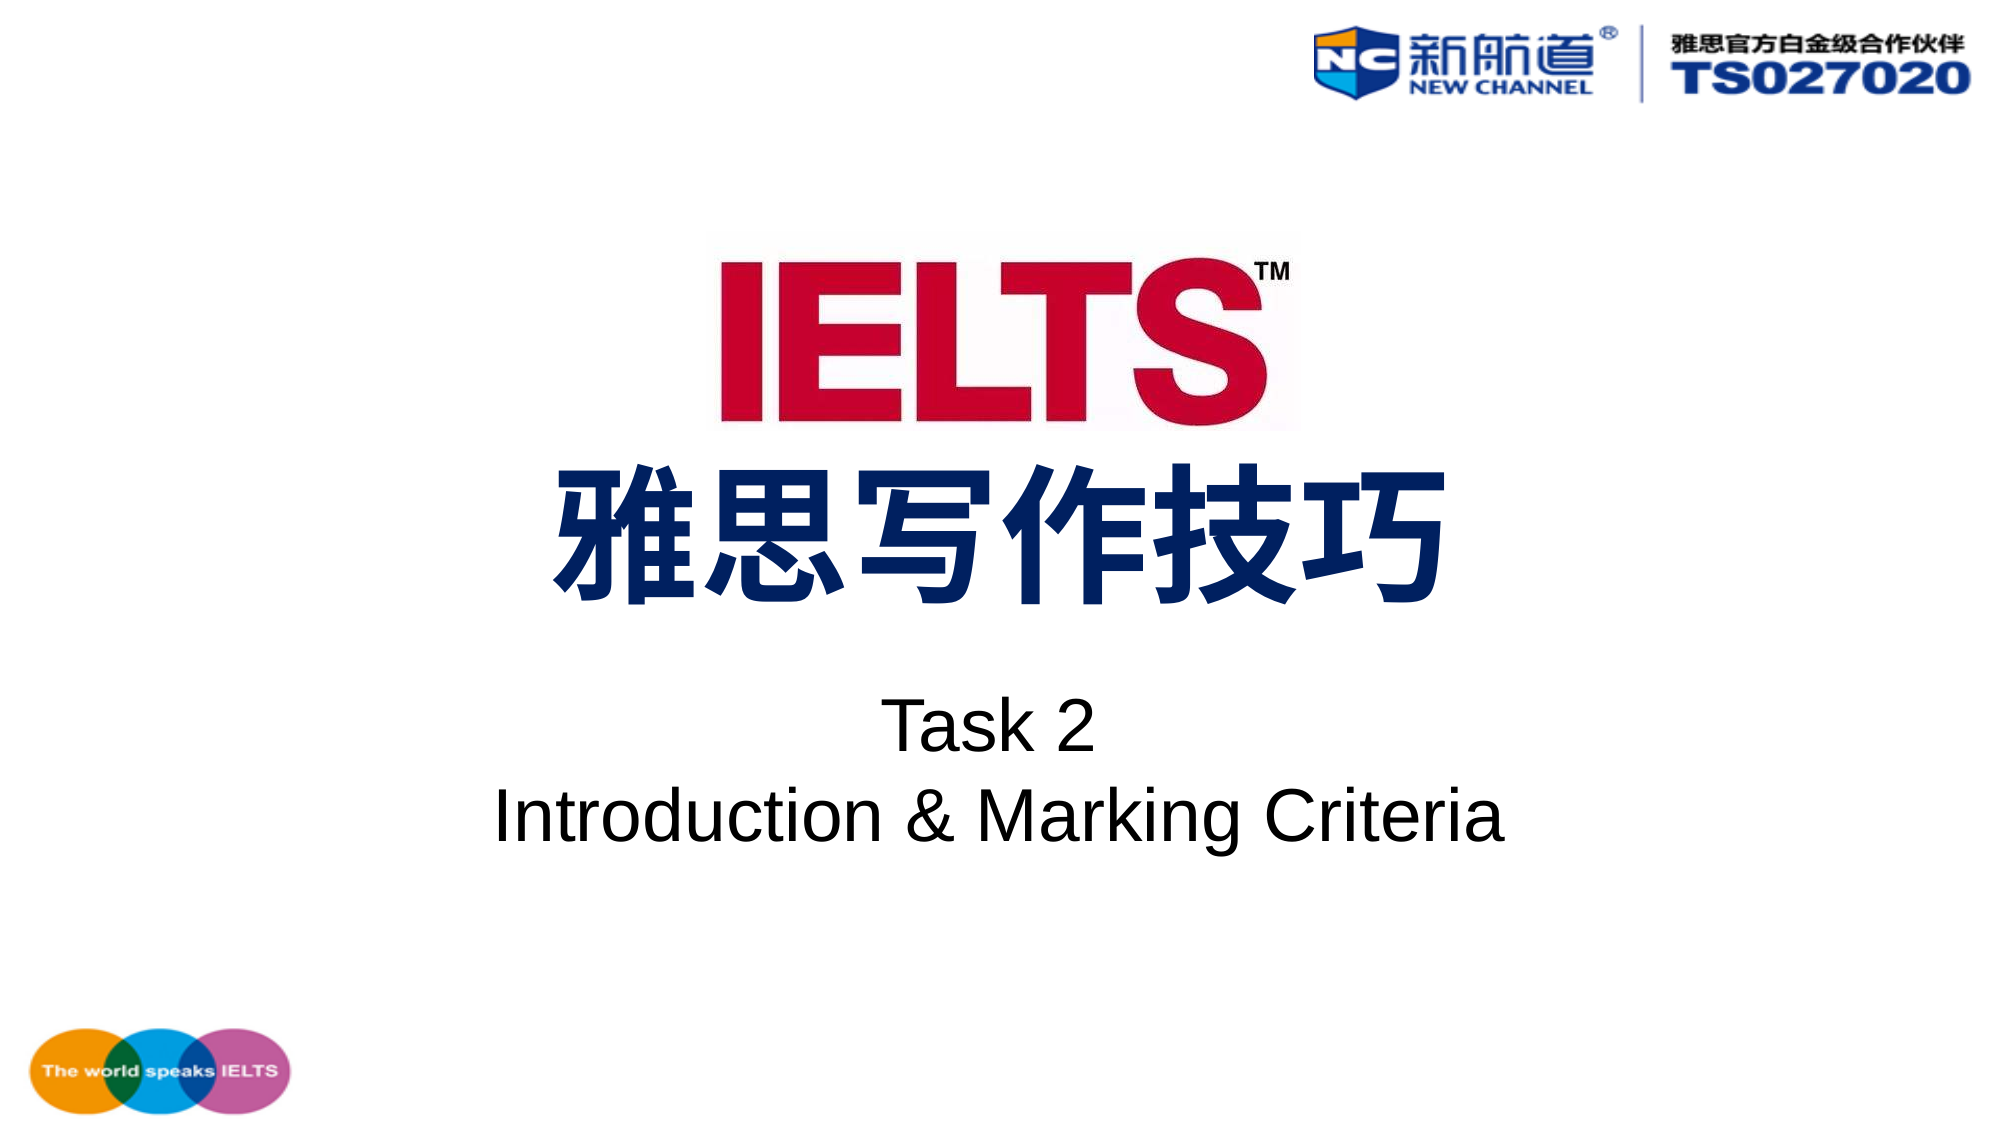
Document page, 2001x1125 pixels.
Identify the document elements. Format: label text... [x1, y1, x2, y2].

picture [698, 231, 1301, 431]
picture [4, 1024, 311, 1122]
picture [1314, 4, 1984, 113]
text_box 雅思写作技巧 [465, 434, 1534, 630]
text_box Task 2 Introduction & Marking Criteria [428, 668, 1571, 864]
